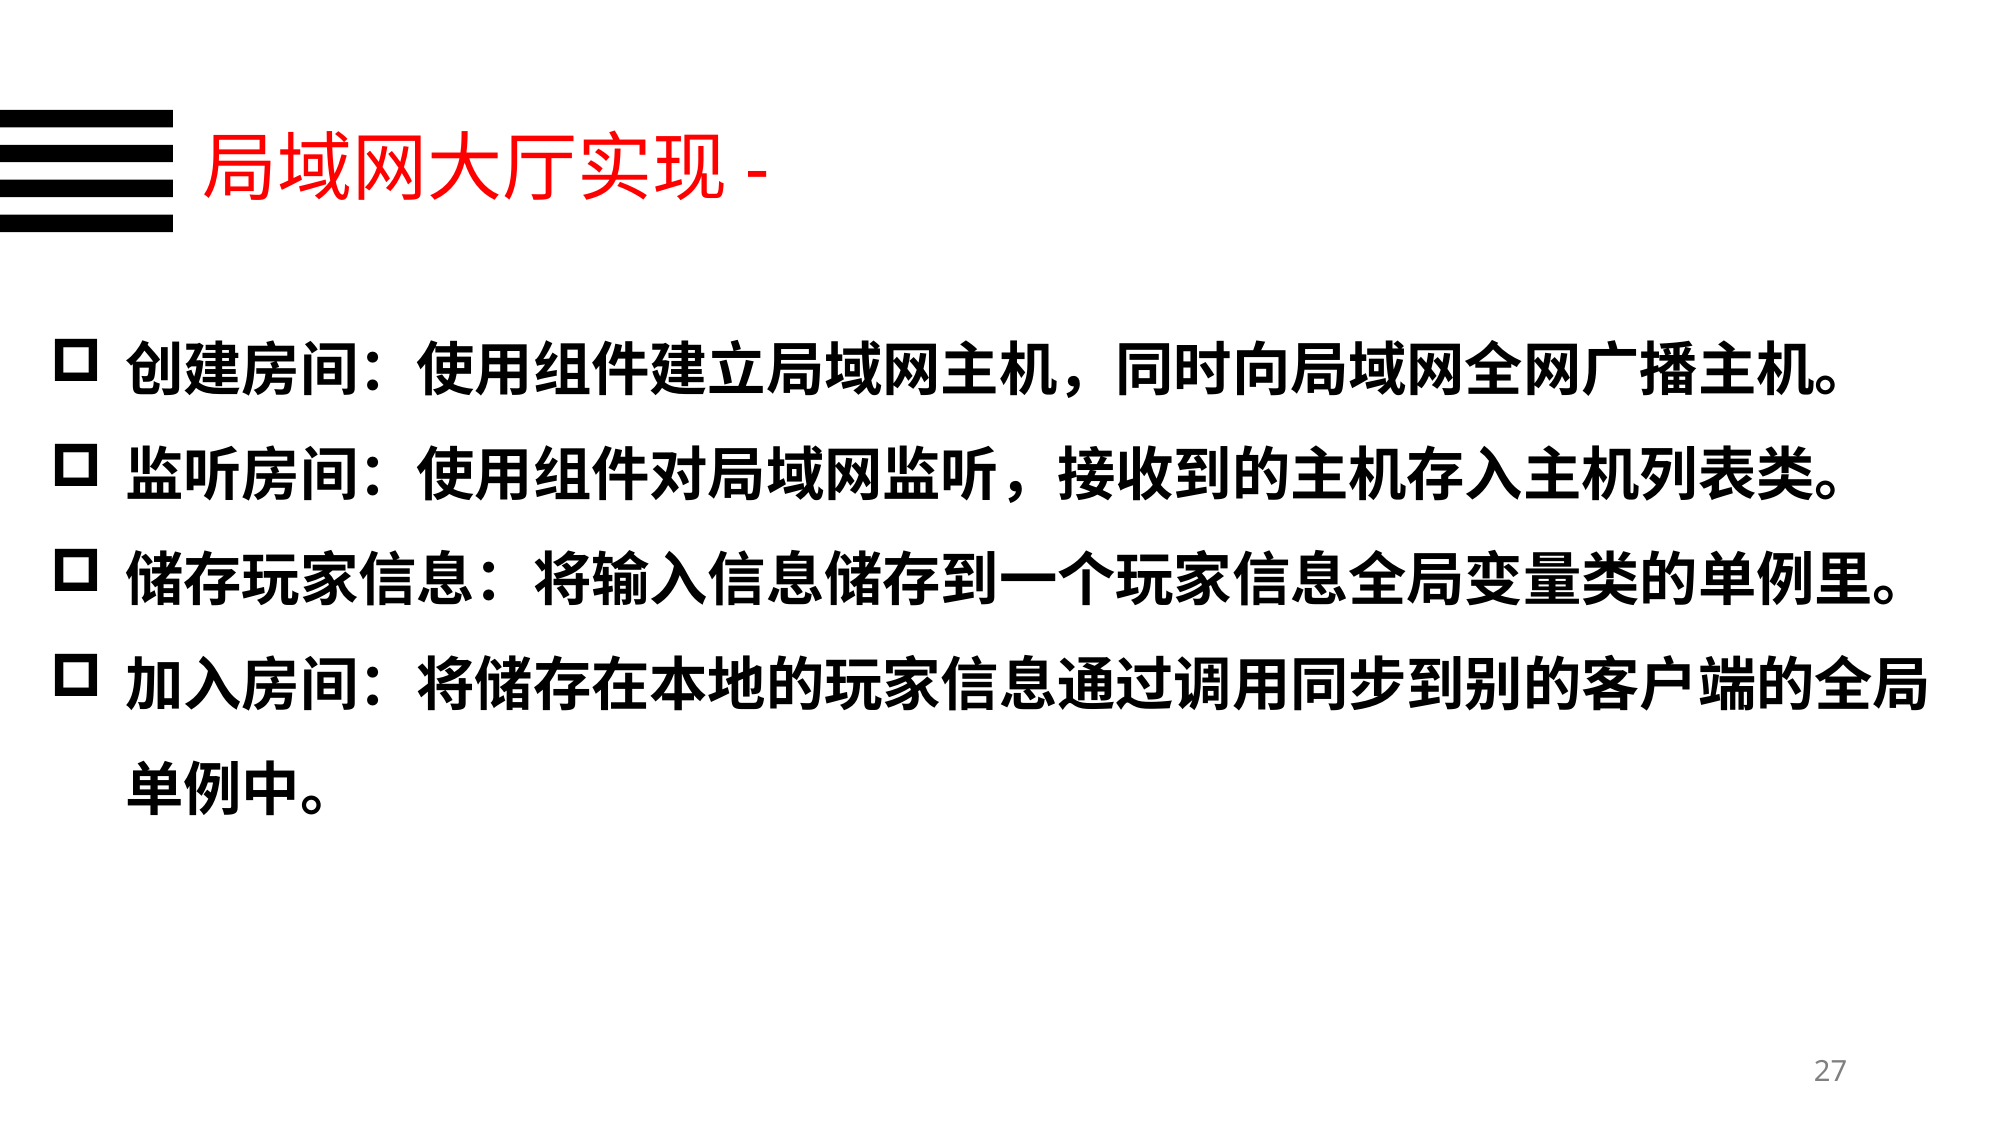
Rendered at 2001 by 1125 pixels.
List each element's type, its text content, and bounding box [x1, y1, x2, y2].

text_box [0, 109, 173, 233]
slide_number 27 [1412, 1042, 1863, 1103]
